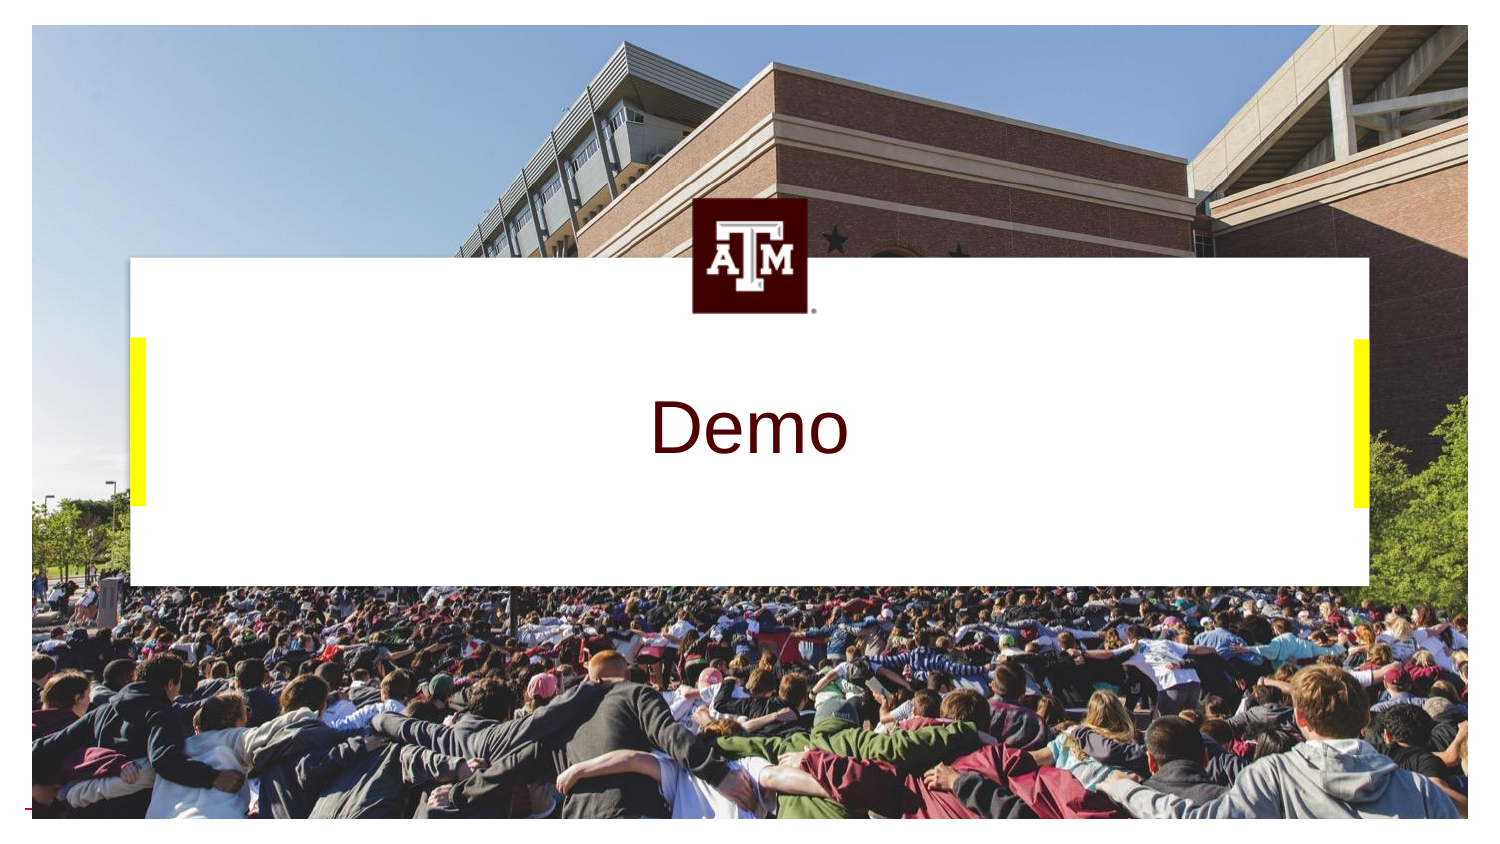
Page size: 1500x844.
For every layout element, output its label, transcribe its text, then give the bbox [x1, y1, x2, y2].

picture [32, 25, 1468, 819]
title Demo [184, 353, 1316, 494]
